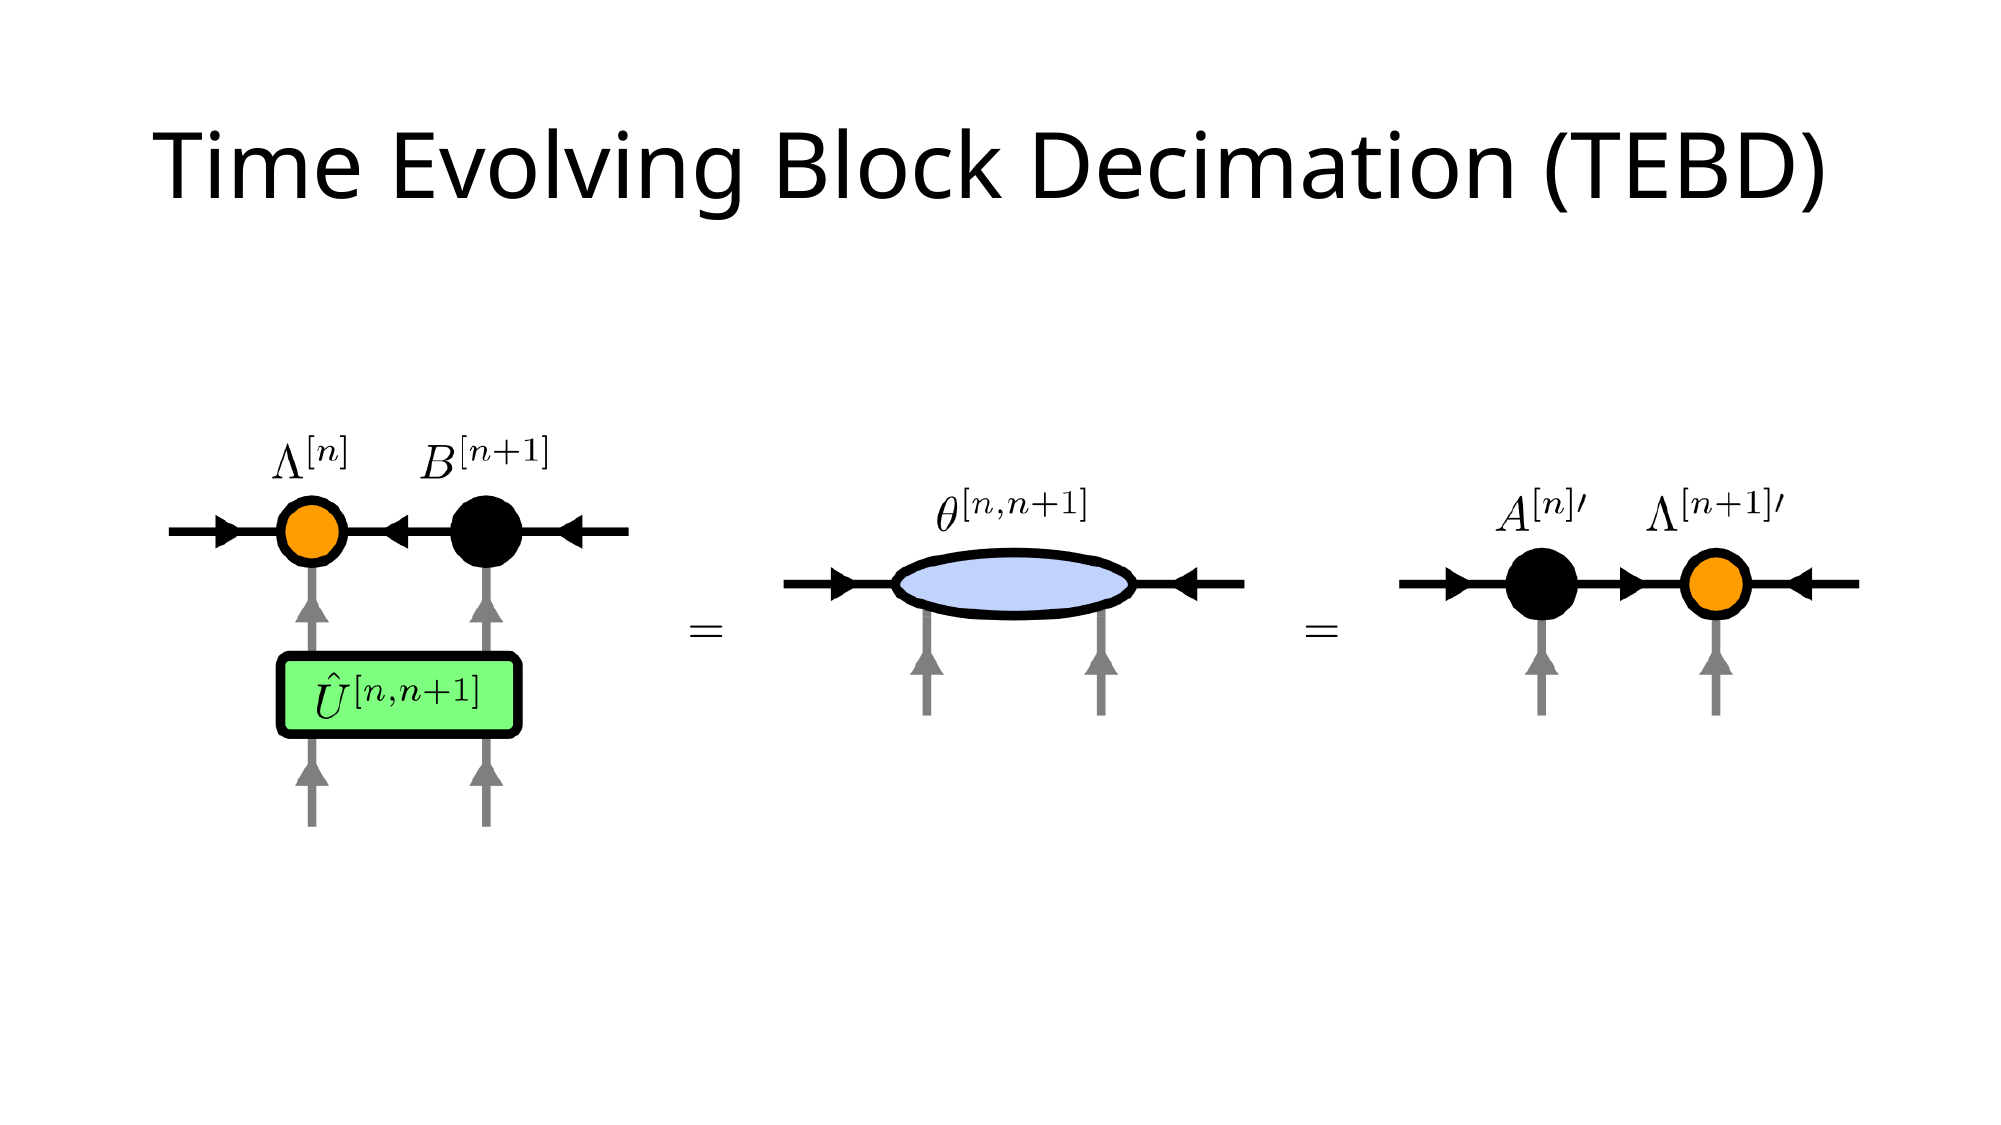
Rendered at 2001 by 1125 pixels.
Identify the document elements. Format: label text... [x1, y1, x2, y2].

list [164, 418, 1863, 831]
title Time Evolving Block Decimation (TEBD) [137, 59, 1863, 278]
